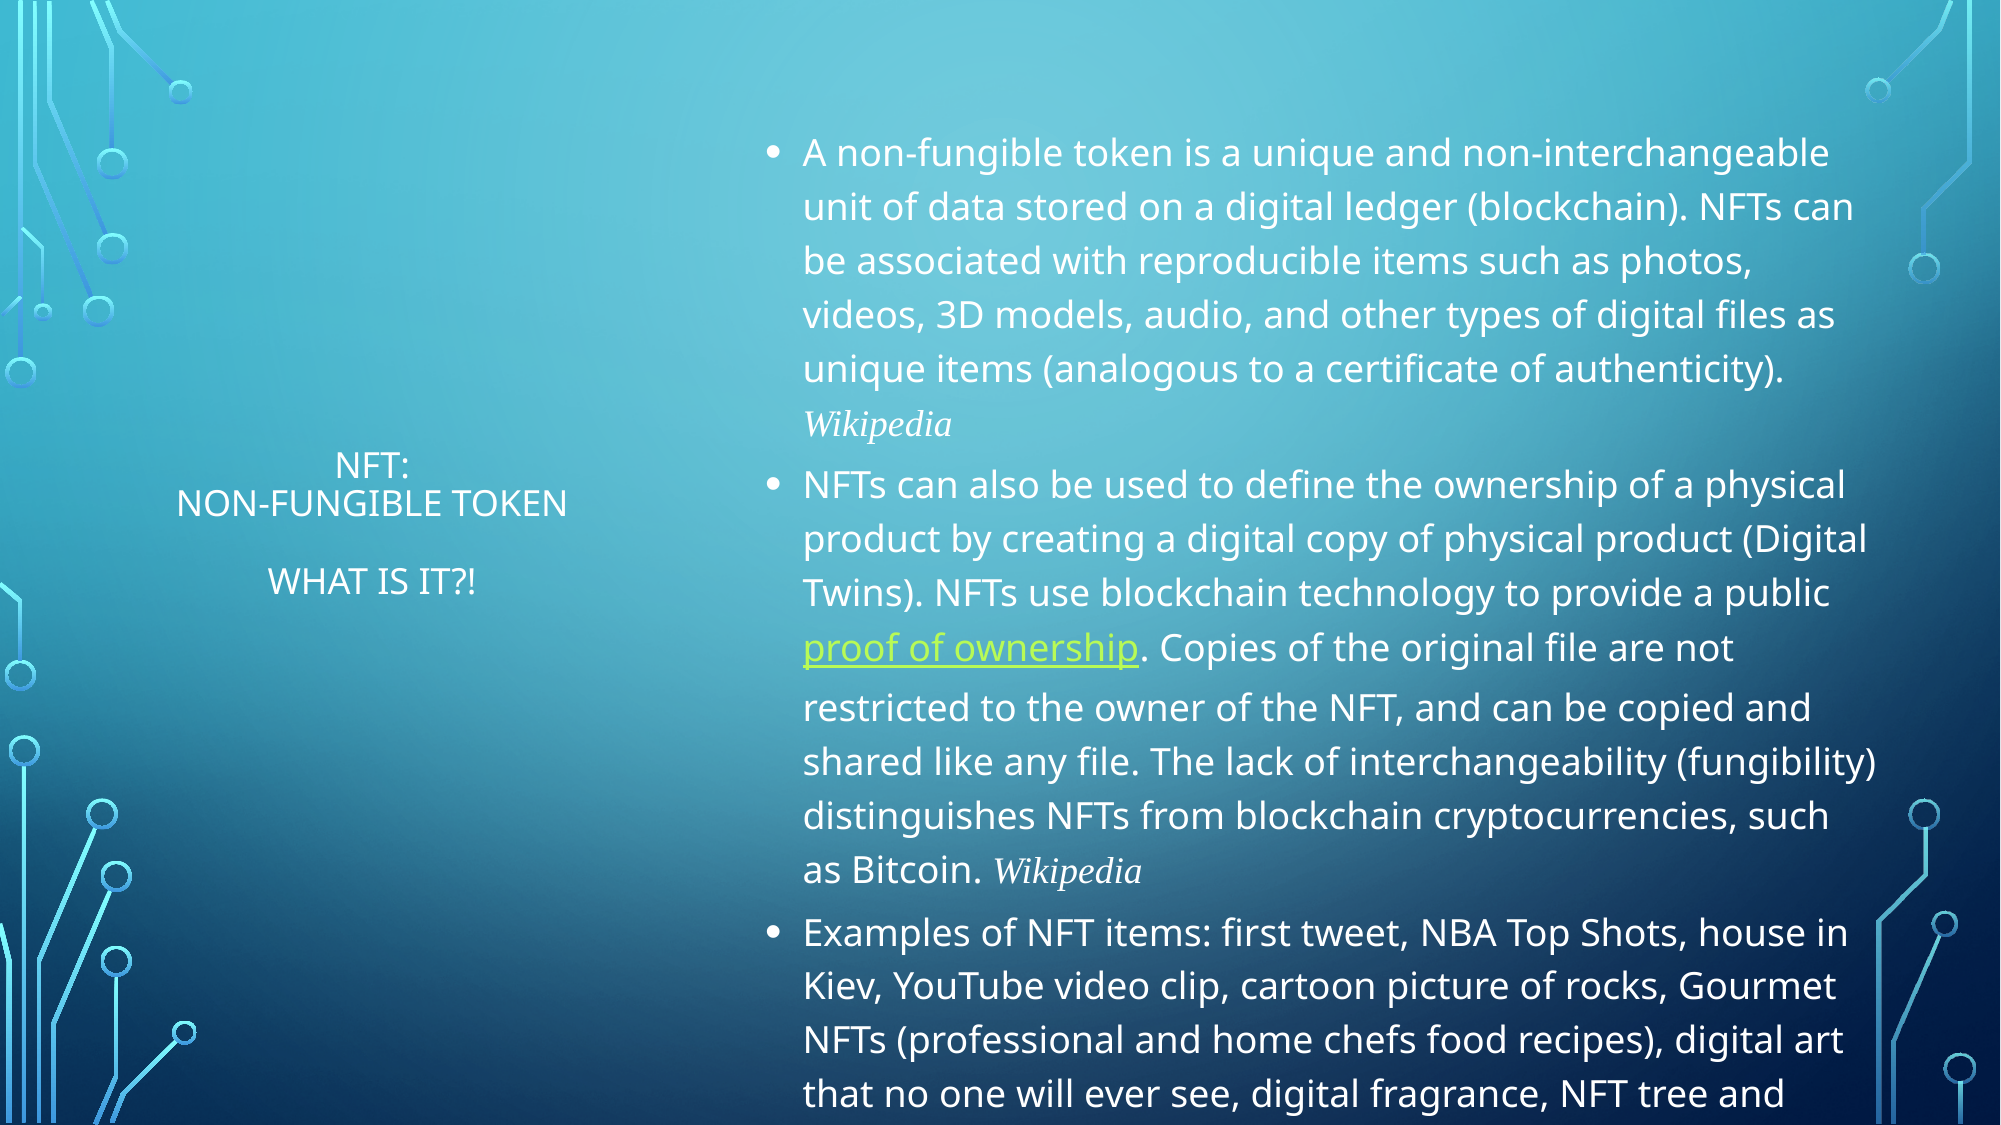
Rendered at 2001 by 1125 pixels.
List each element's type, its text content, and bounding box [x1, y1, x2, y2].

title NFT: Non-fungible token what is it?! [13, 438, 731, 611]
list A non-fungible token is a unique and non-interchangeable unit of data stored on a digital ledger (blockchain). NFTs can be associated with reproducible items such as photos, videos, 3D models, audio, and other types of digital files as unique items (analogous to a certificate of authenticity). Wikipedia NFTs can also be used to define the ownership of a physical product by creating a digital copy of physical product (Digital Twins). NFTs use blockchain technology to provide a public proof of ownership. Copies of the original file are not restricted to the owner of the NFT, and can be copied and shared like any file. The lack of interchangeability (fungibility) distinguishes NFTs from blockchain cryptocurrencies, such as Bitcoin. Wikipedia Examples of NFT items: first tweet, NBA Top Shots, house in Kiev, YouTube video clip, cartoon picture of rocks, Gourmet NFTs (professional and home chefs food recipes), digital art that no one will ever see, digital fragrance, NFT tree and many others. [750, 112, 1899, 1020]
